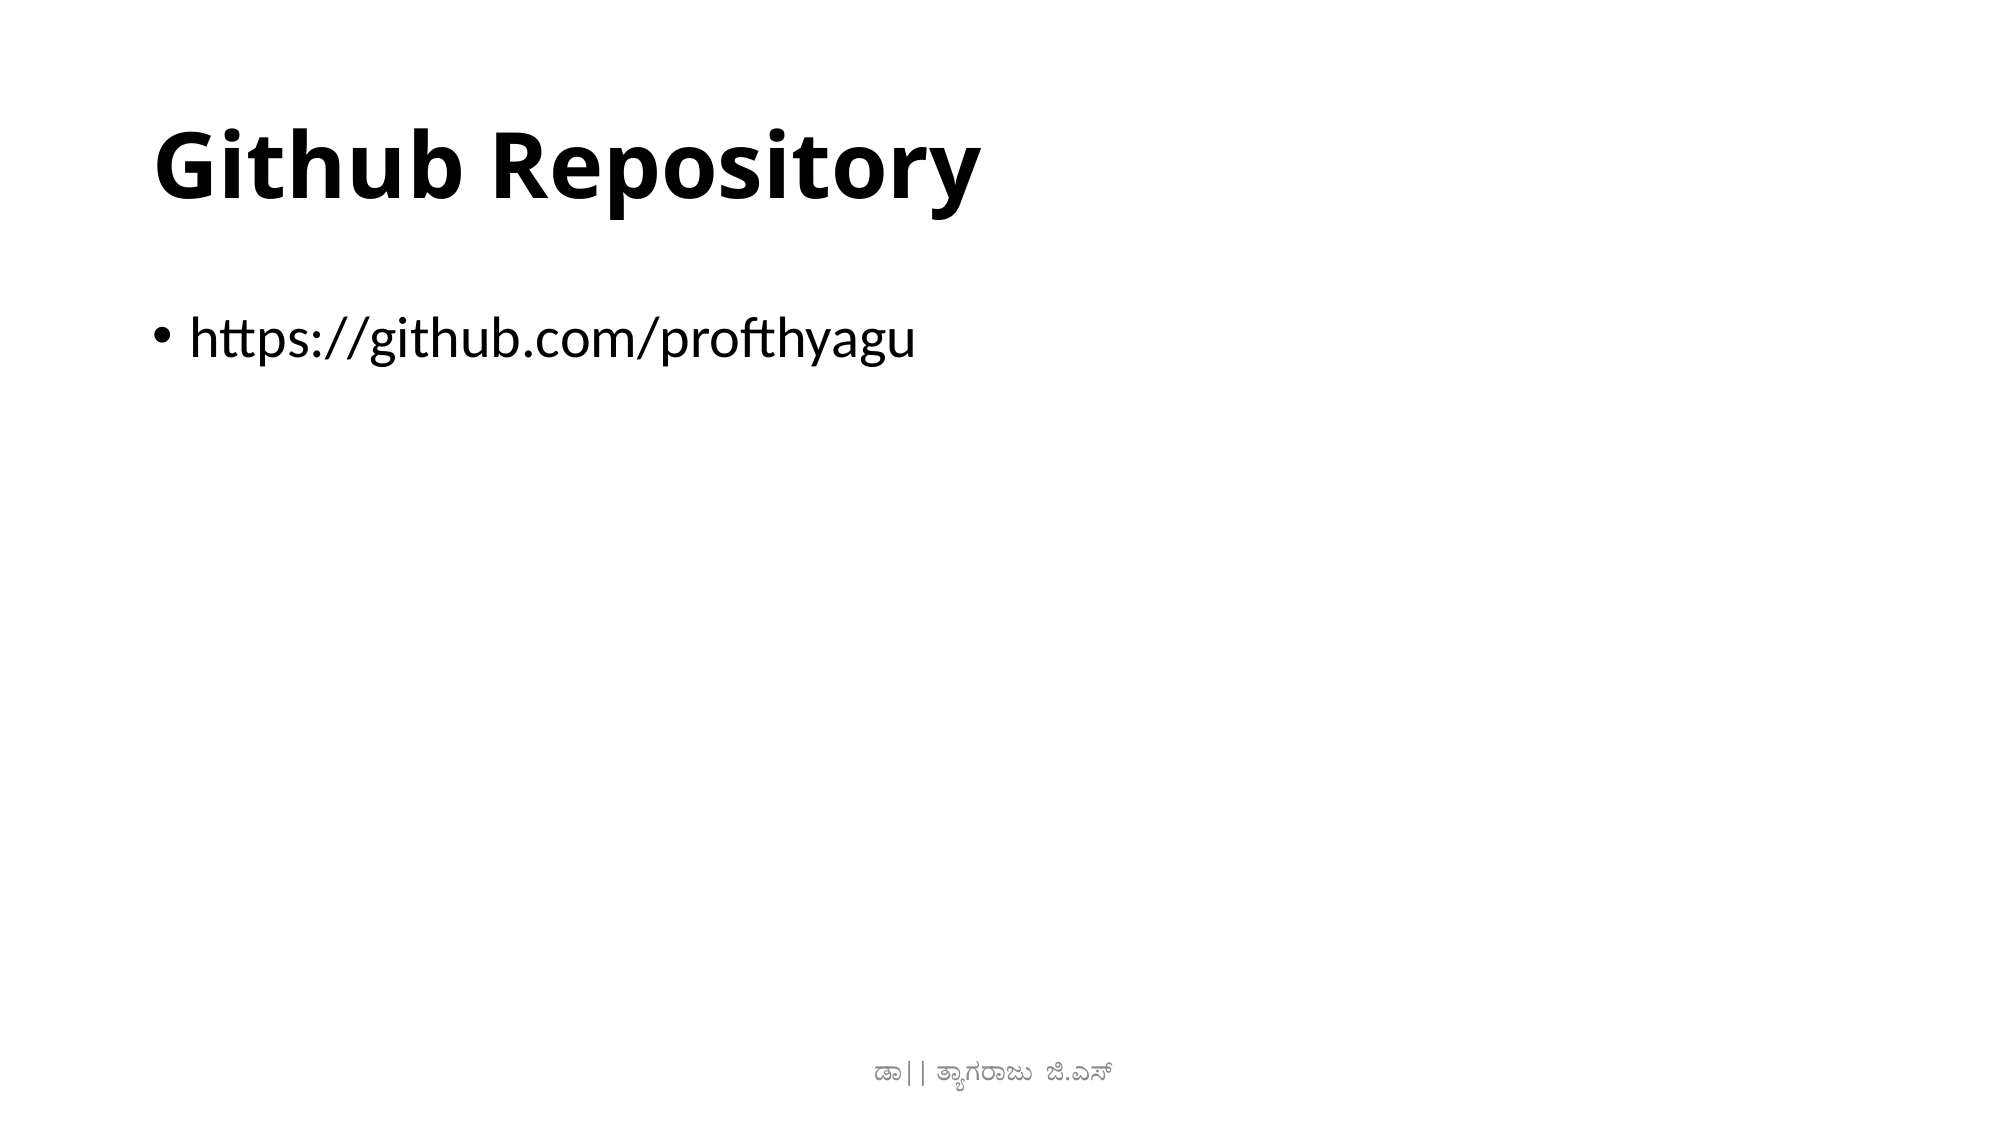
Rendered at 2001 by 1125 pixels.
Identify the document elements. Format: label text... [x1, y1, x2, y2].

list https://github.com/profthyagu [137, 299, 1863, 1014]
footer ಡಾ|| ತ್ಯಾಗರಾಜು ಜಿ.ಎಸ್ [662, 1042, 1338, 1103]
title Github Repository [137, 59, 1863, 278]
